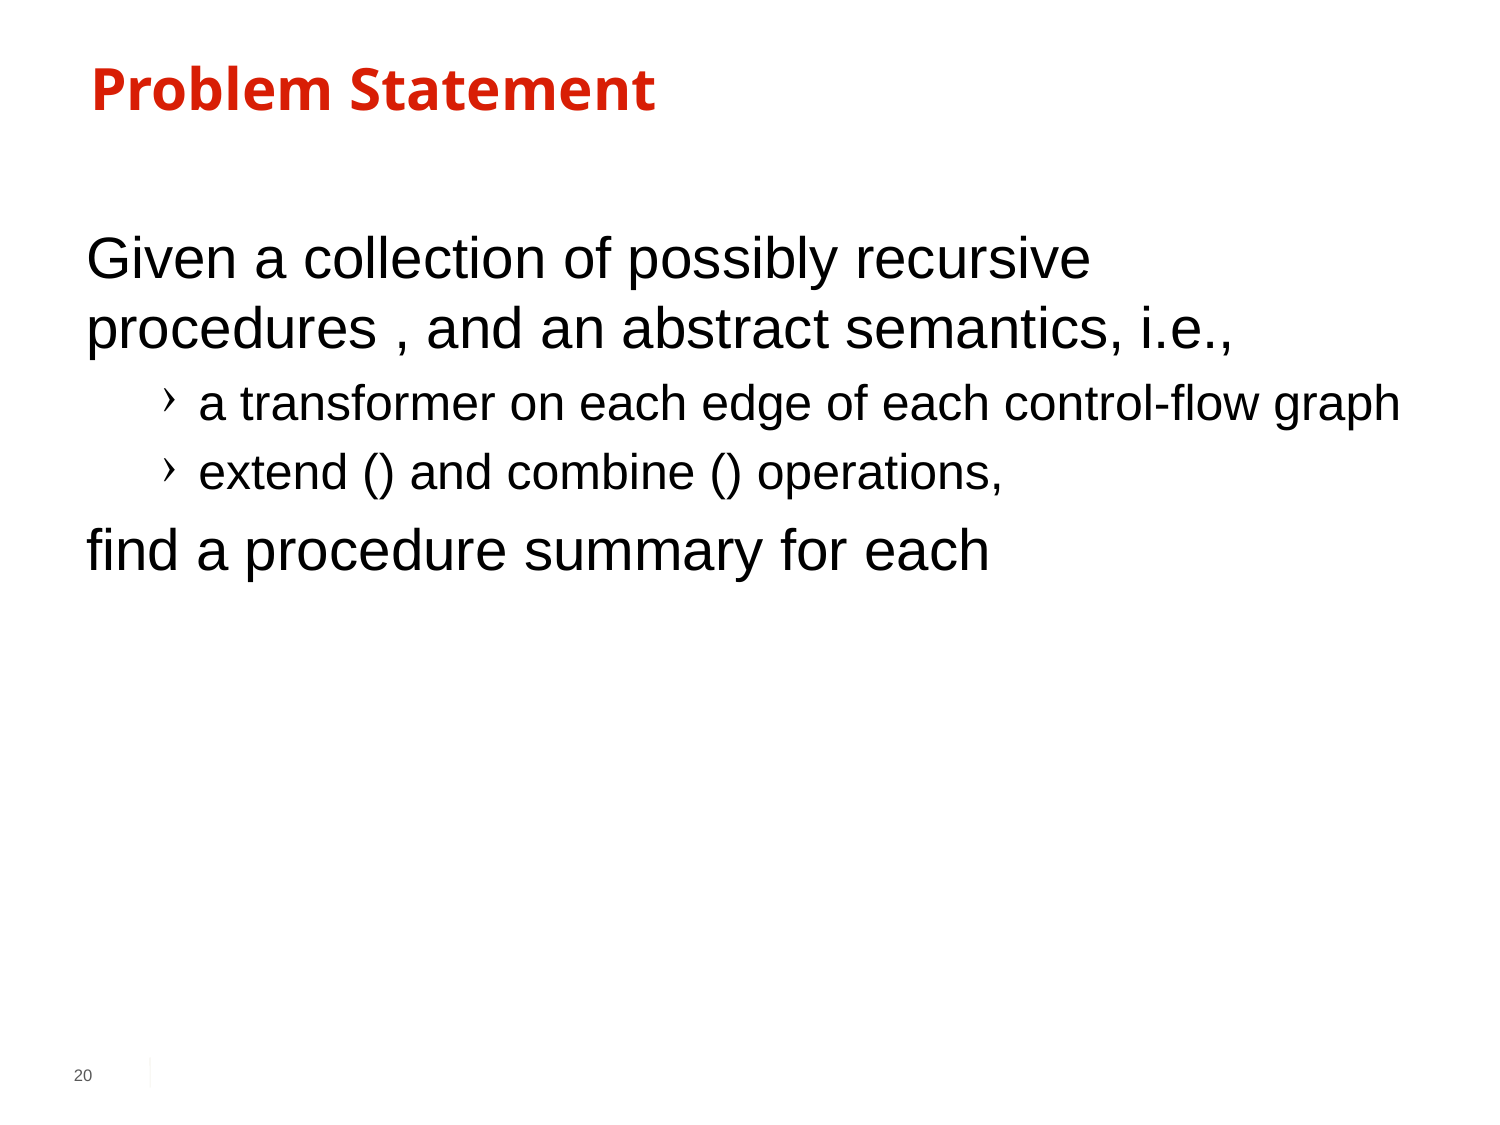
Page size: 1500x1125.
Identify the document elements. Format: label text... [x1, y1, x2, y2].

title Problem Statement [75, 45, 1425, 188]
slide_number 20 [49, 1049, 101, 1101]
